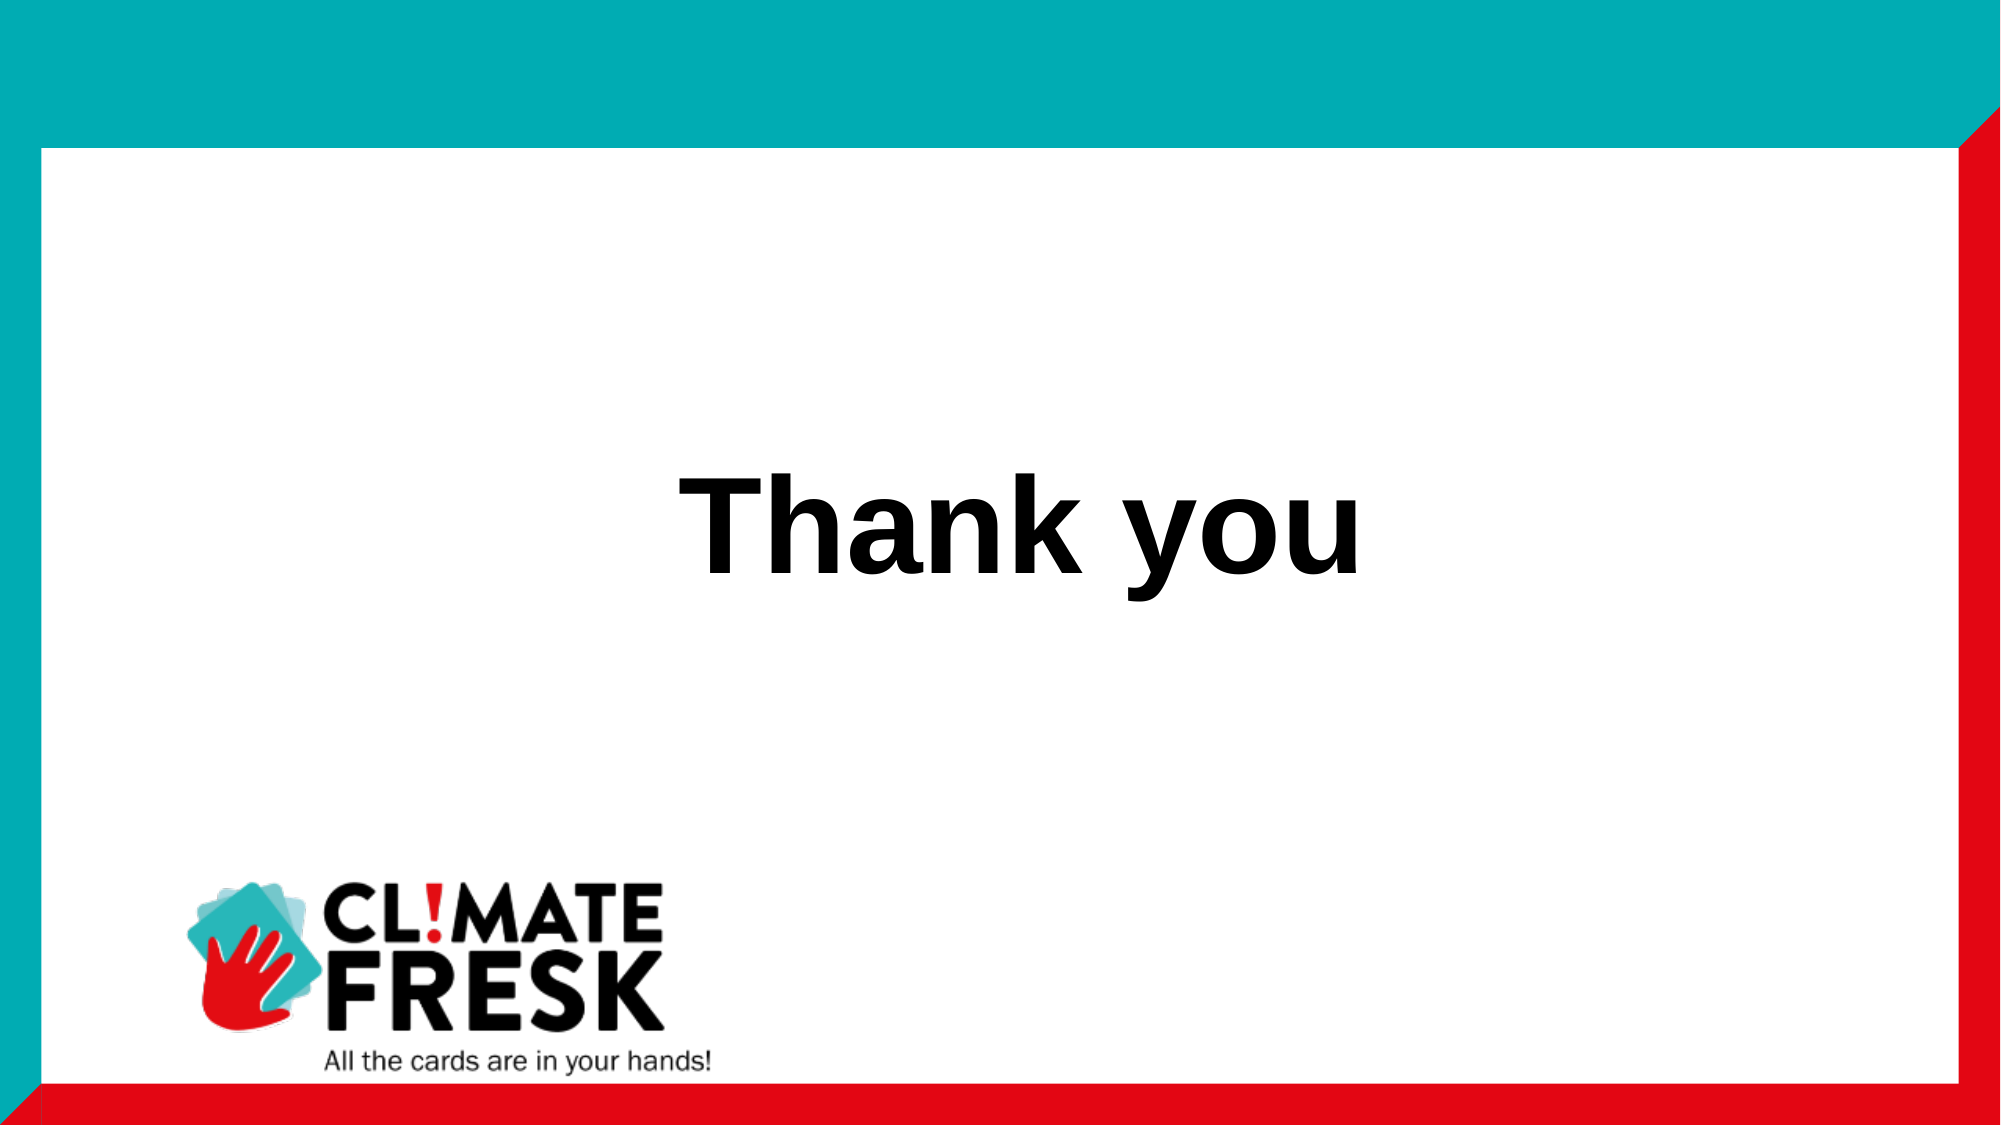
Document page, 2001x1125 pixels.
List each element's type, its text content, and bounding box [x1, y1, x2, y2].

picture [171, 858, 740, 1096]
text_box Thank you [663, 429, 1382, 609]
